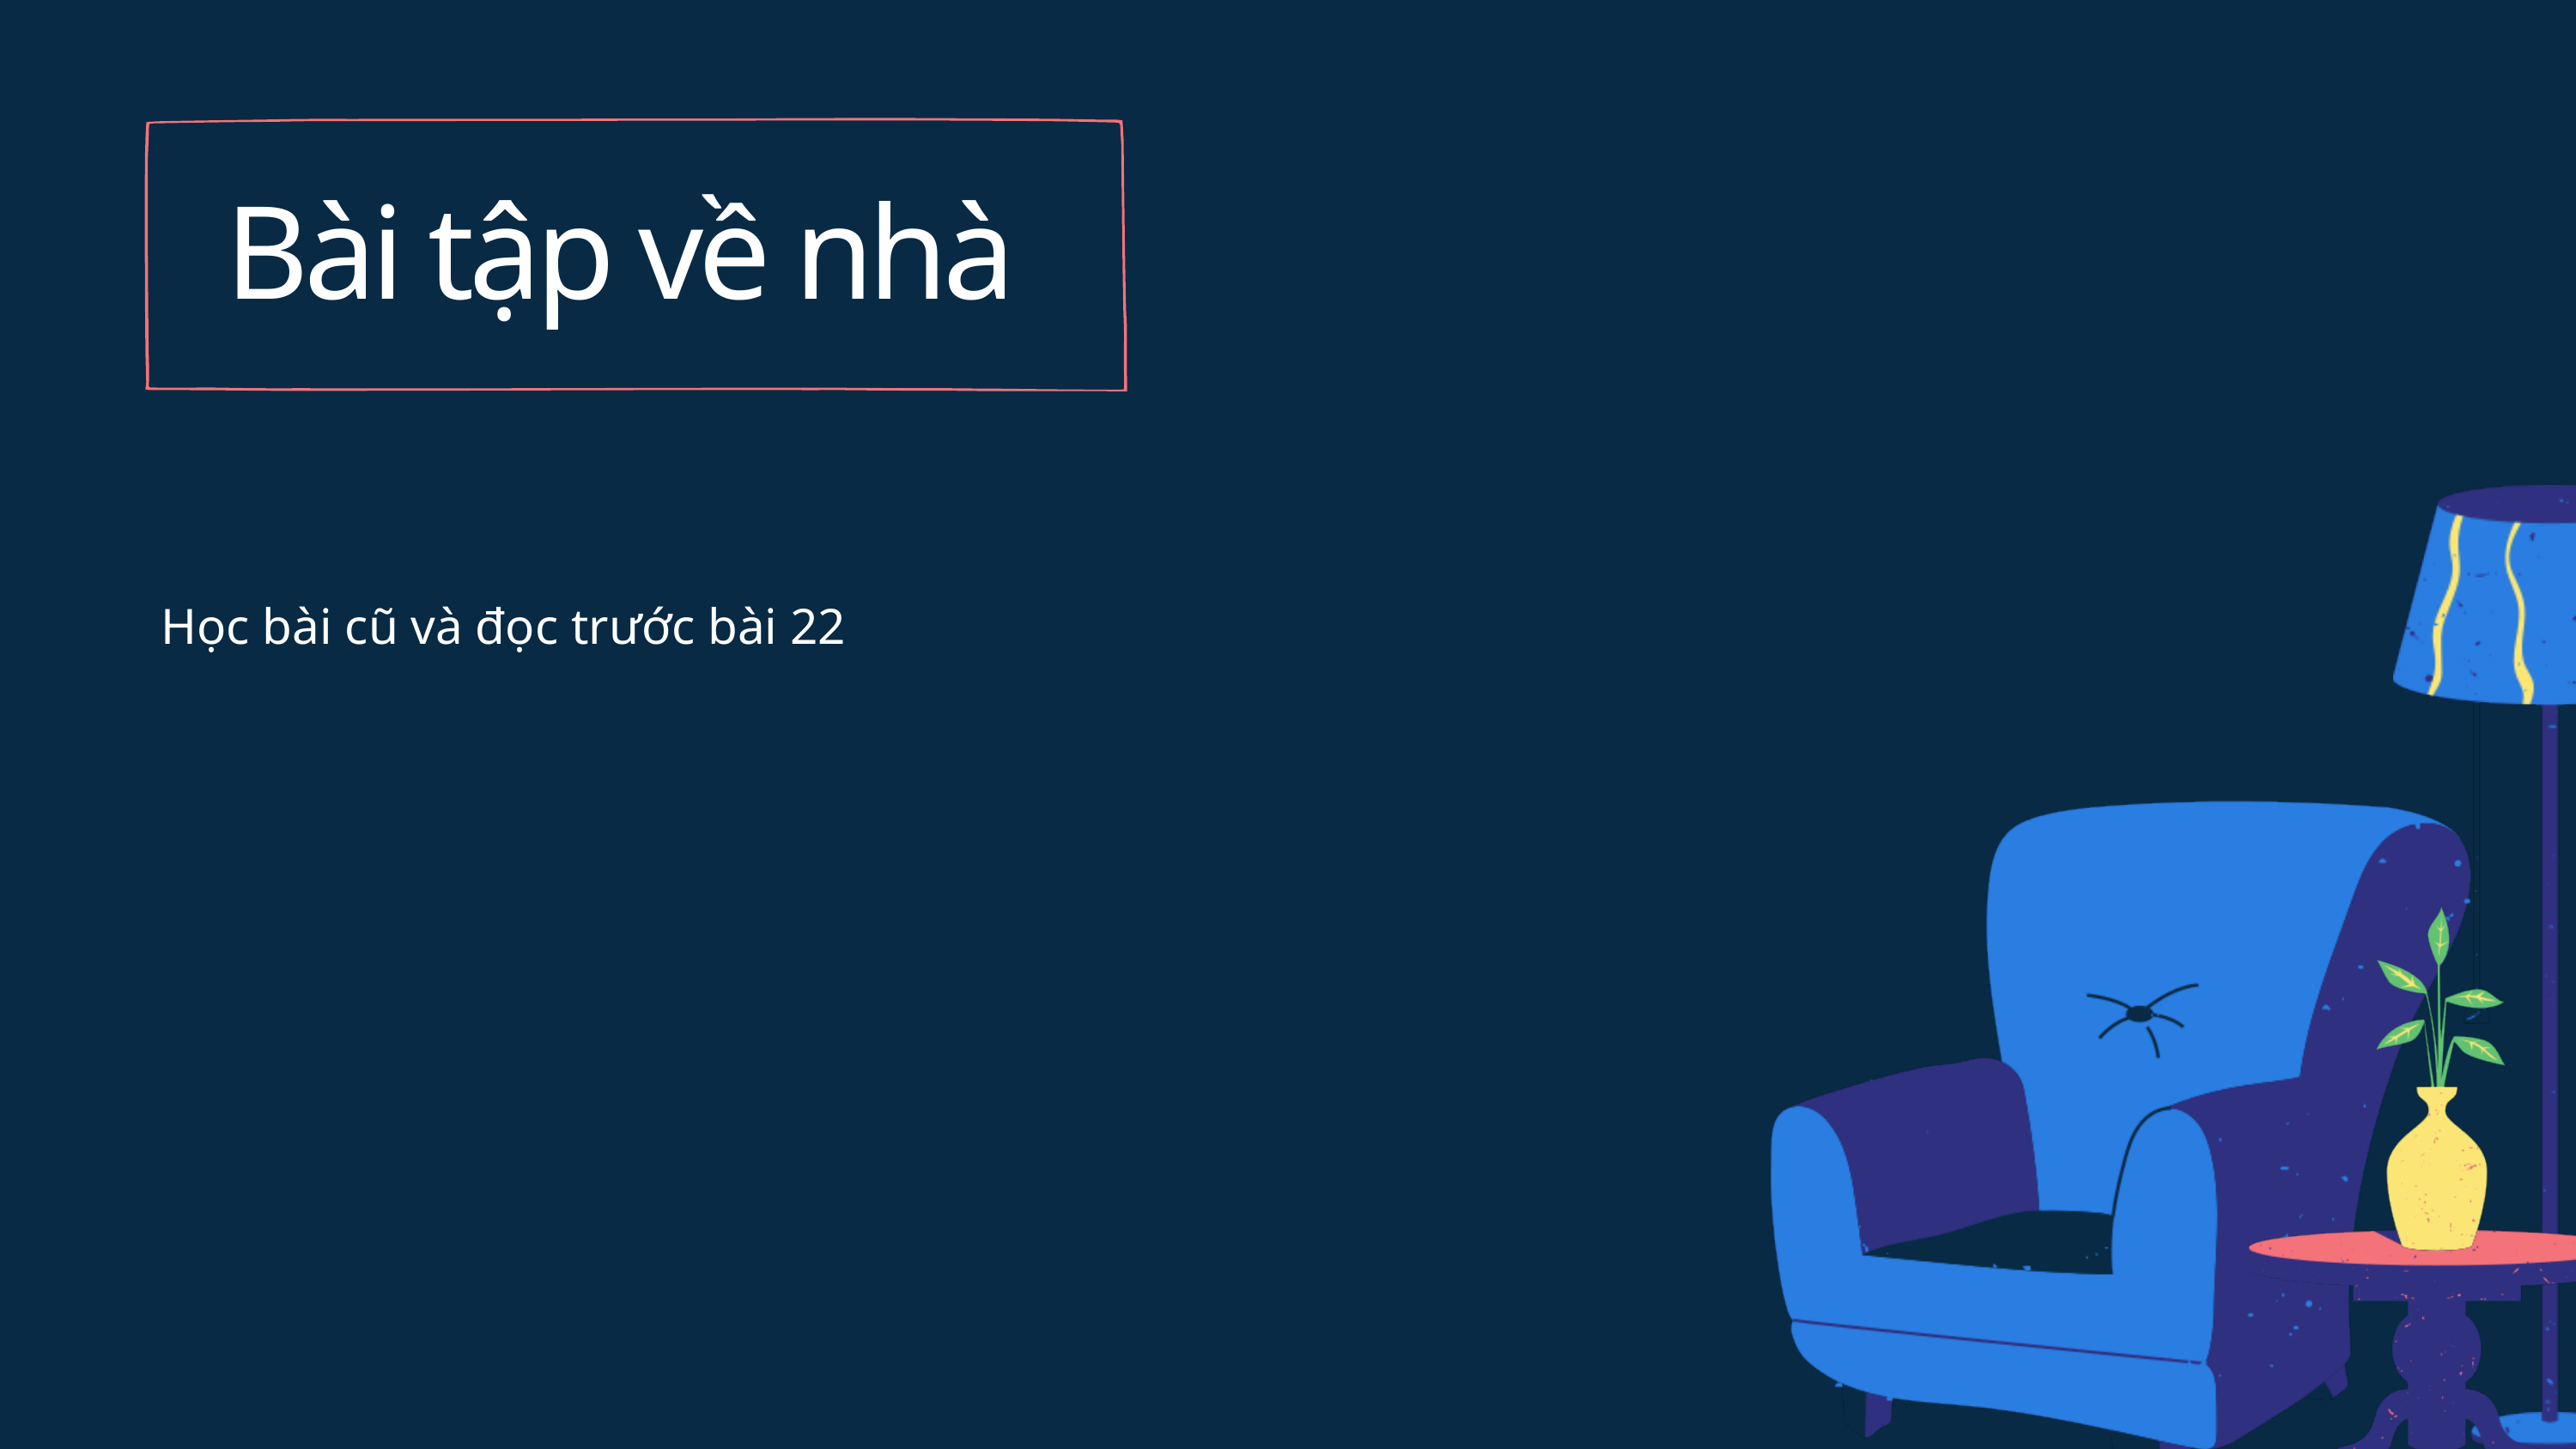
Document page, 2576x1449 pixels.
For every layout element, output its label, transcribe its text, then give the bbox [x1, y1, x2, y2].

text_box Học bài cũ và đọc trước bài 22 [161, 595, 1172, 712]
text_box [144, 118, 1127, 392]
picture [1771, 485, 2576, 1449]
